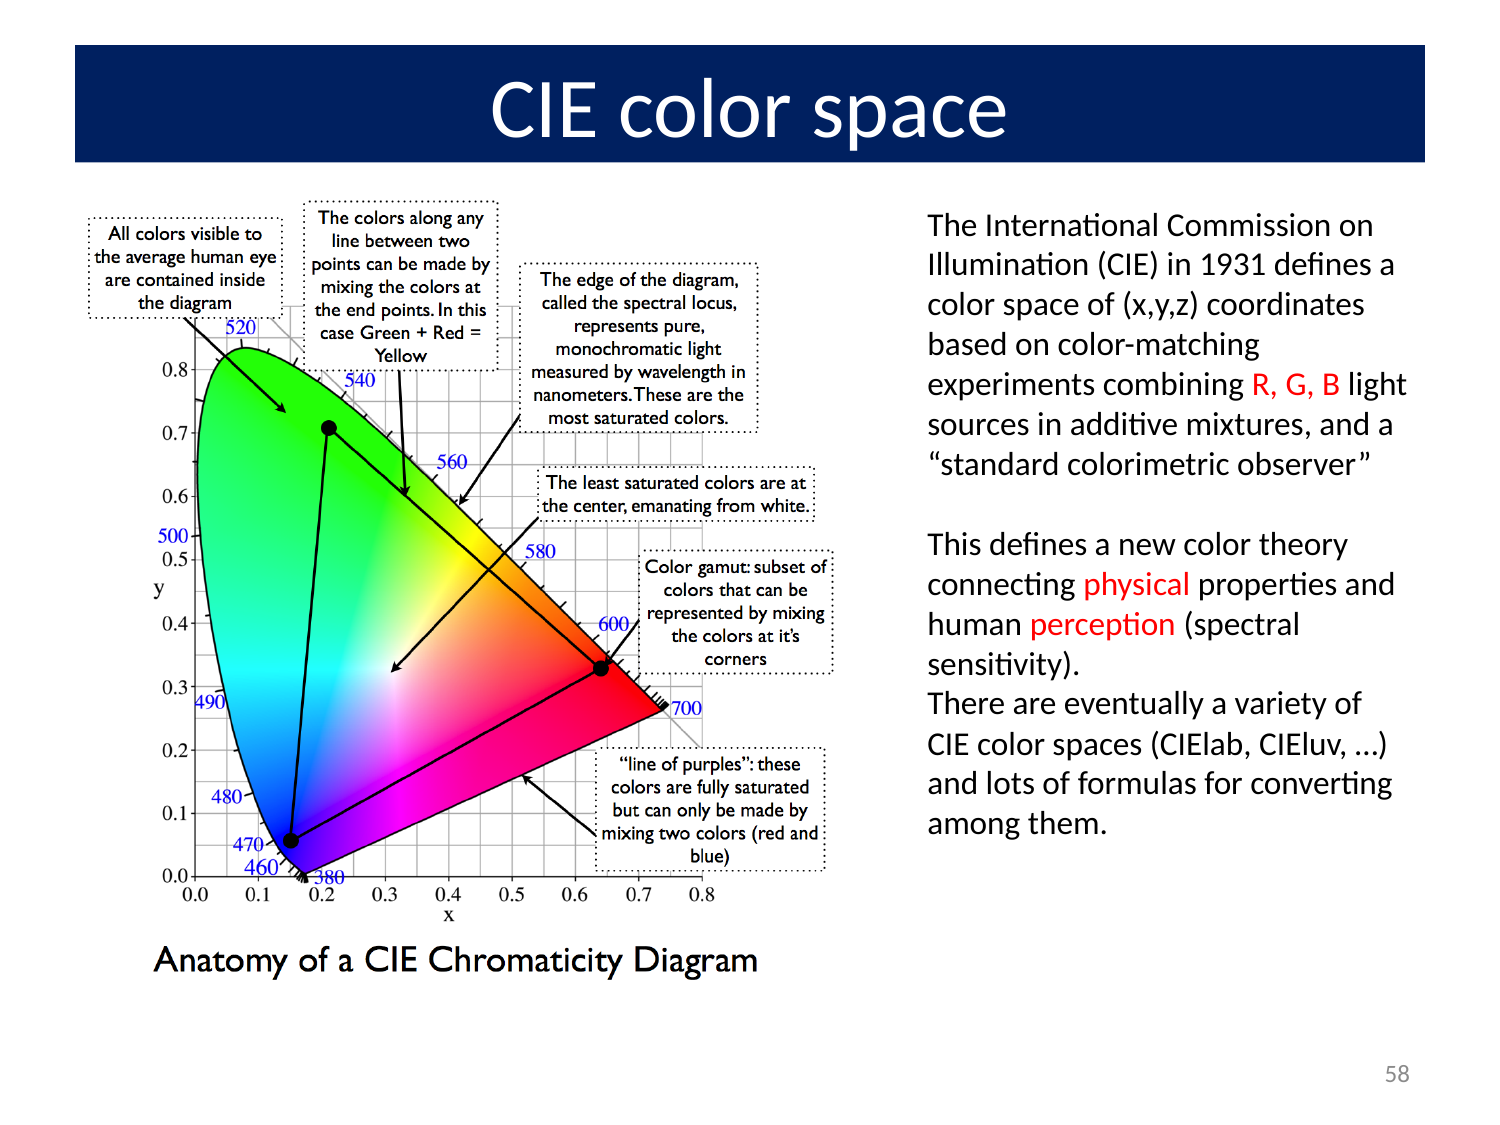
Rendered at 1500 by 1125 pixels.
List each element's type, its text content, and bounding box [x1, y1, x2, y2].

text_box The International Commission on Illumination (CIE) in 1931 defines a color space of (x,y,z) coordinates based on color-matching experiments combining R, G, B light sources in additive mixtures, and a “standard colorimetric observer” This defines a new color theory connecting physical properties and human perception (spectral sensitivity). There are eventually a variety of CIE color spaces (CIElab, CIEluv, …) and lots of formulas for converting among them. [912, 195, 1425, 849]
title CIE color space [75, 45, 1425, 163]
picture [74, 195, 837, 1010]
slide_number 58 [1074, 1042, 1425, 1103]
